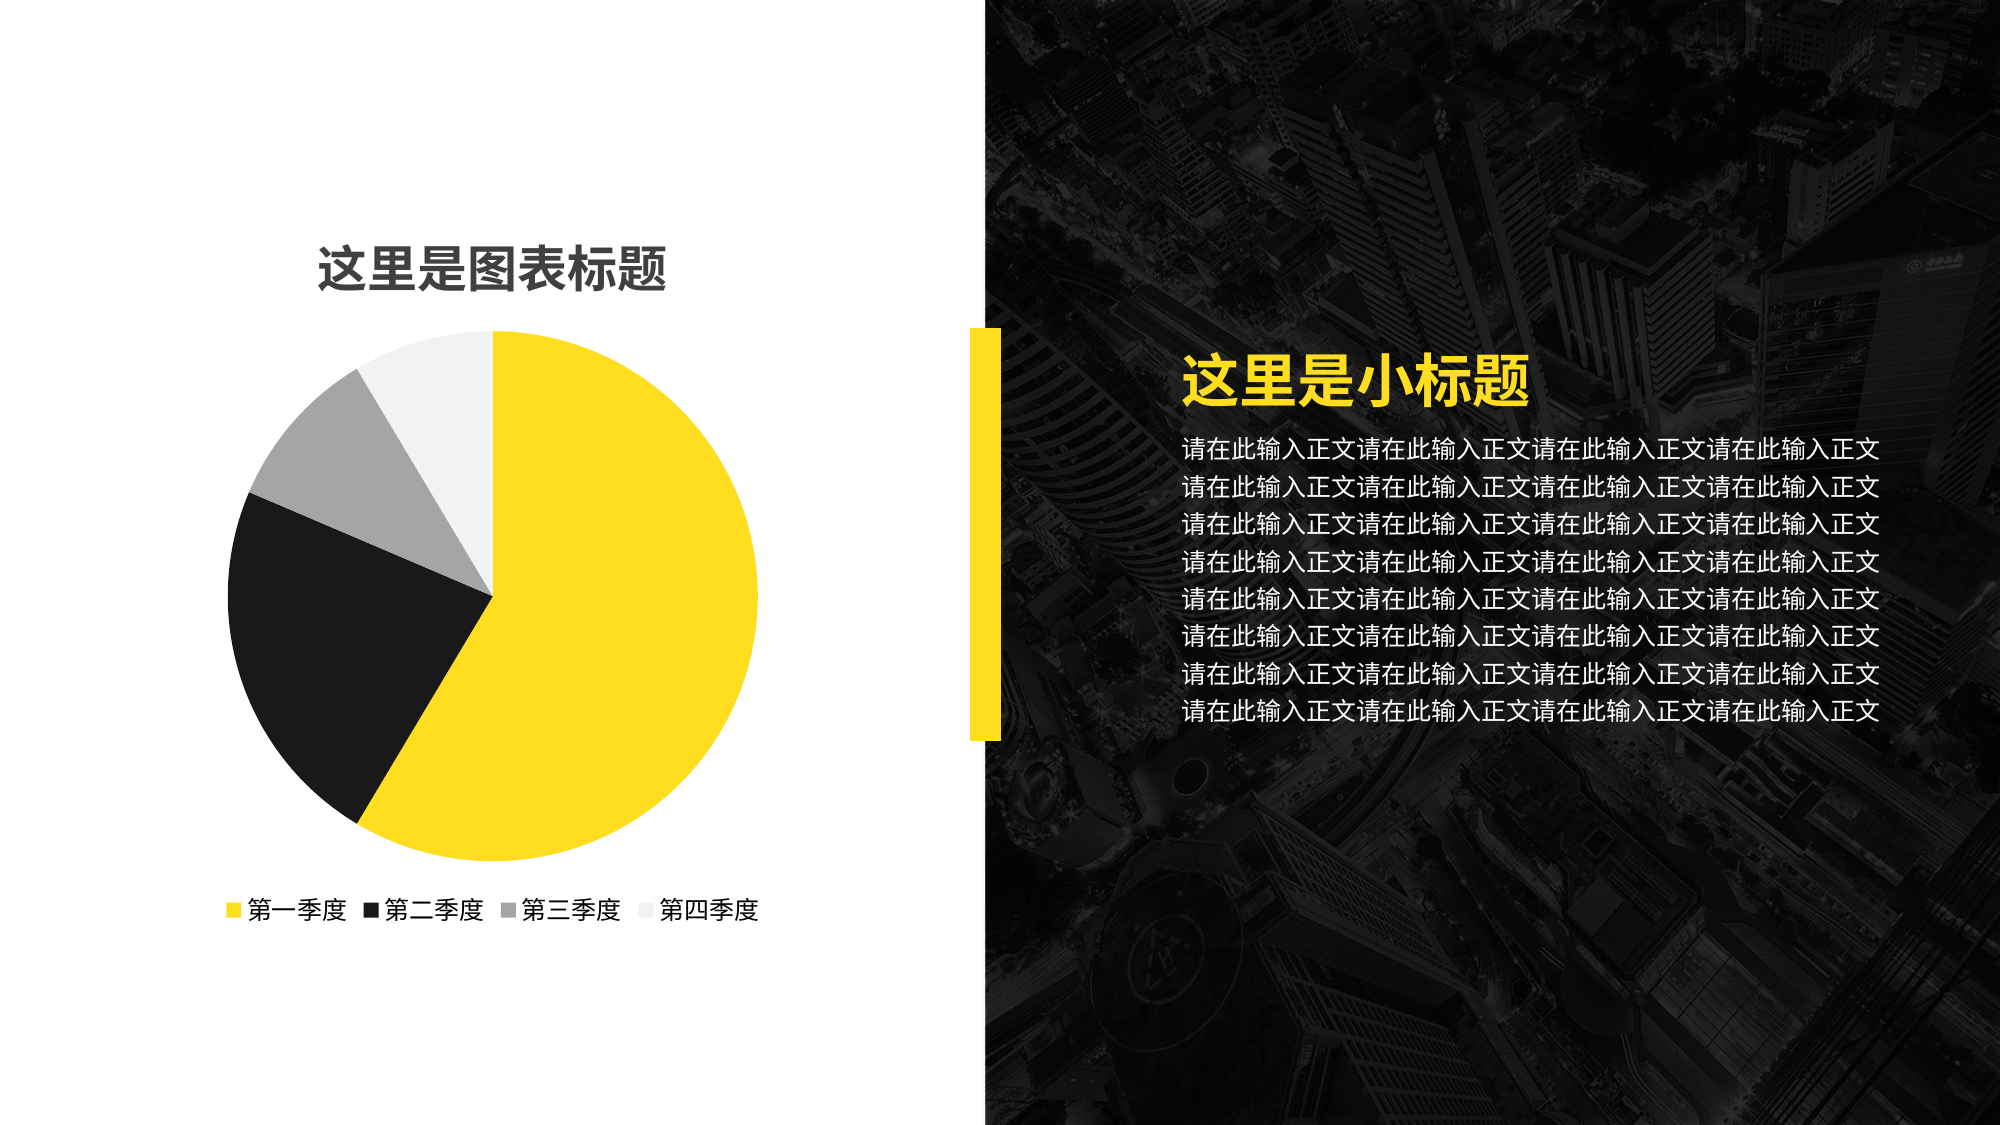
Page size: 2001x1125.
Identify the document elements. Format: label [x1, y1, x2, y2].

chart [0, 191, 985, 934]
picture [985, 0, 2000, 1125]
